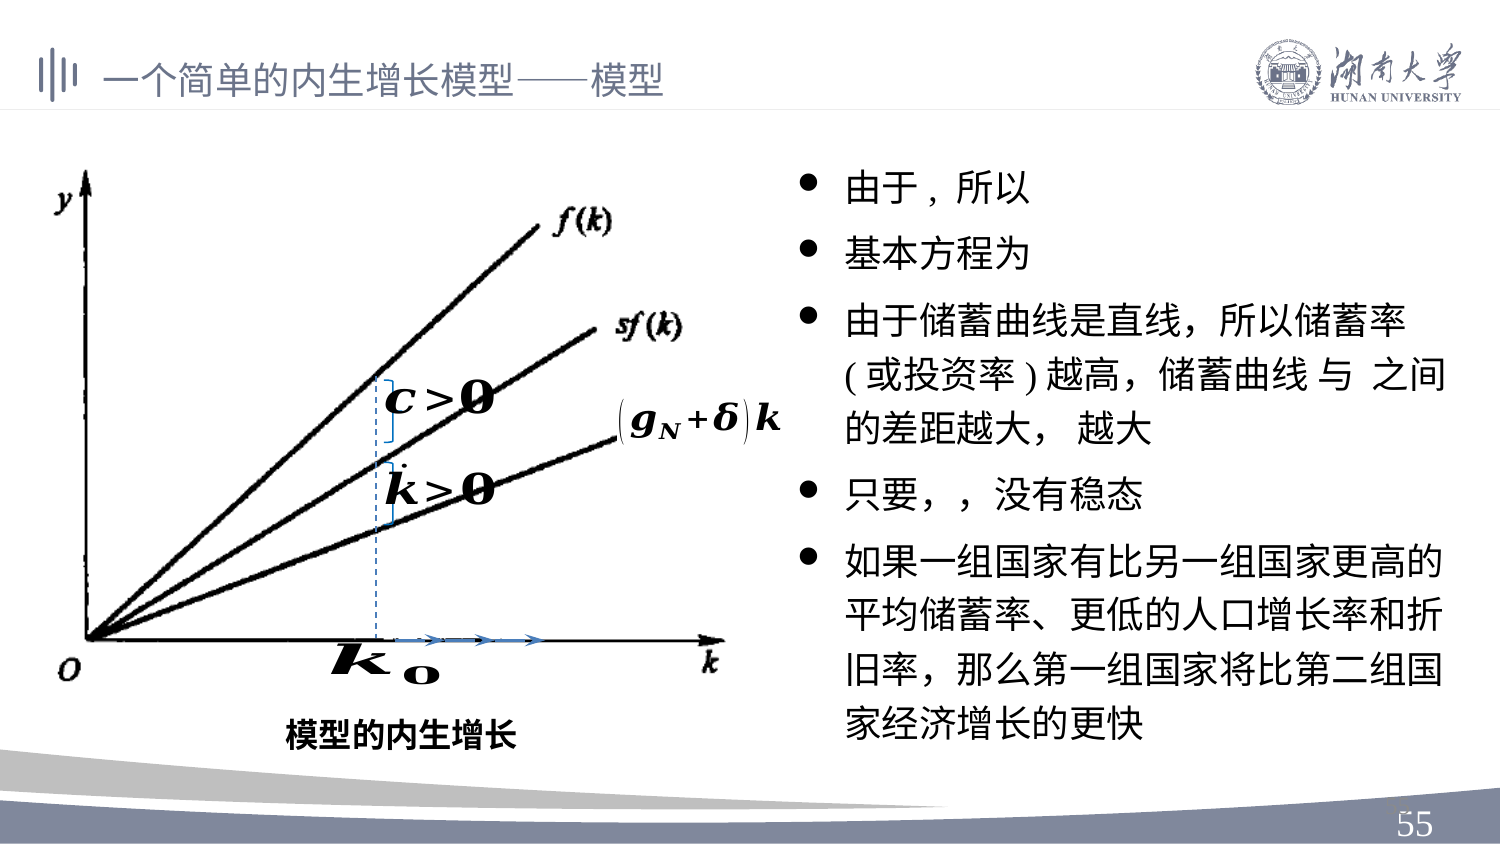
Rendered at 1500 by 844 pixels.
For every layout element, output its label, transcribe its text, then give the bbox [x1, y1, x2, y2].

picture [1249, 33, 1465, 109]
picture [46, 162, 758, 688]
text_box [39, 47, 78, 103]
slide_number 55 [1074, 782, 1425, 827]
